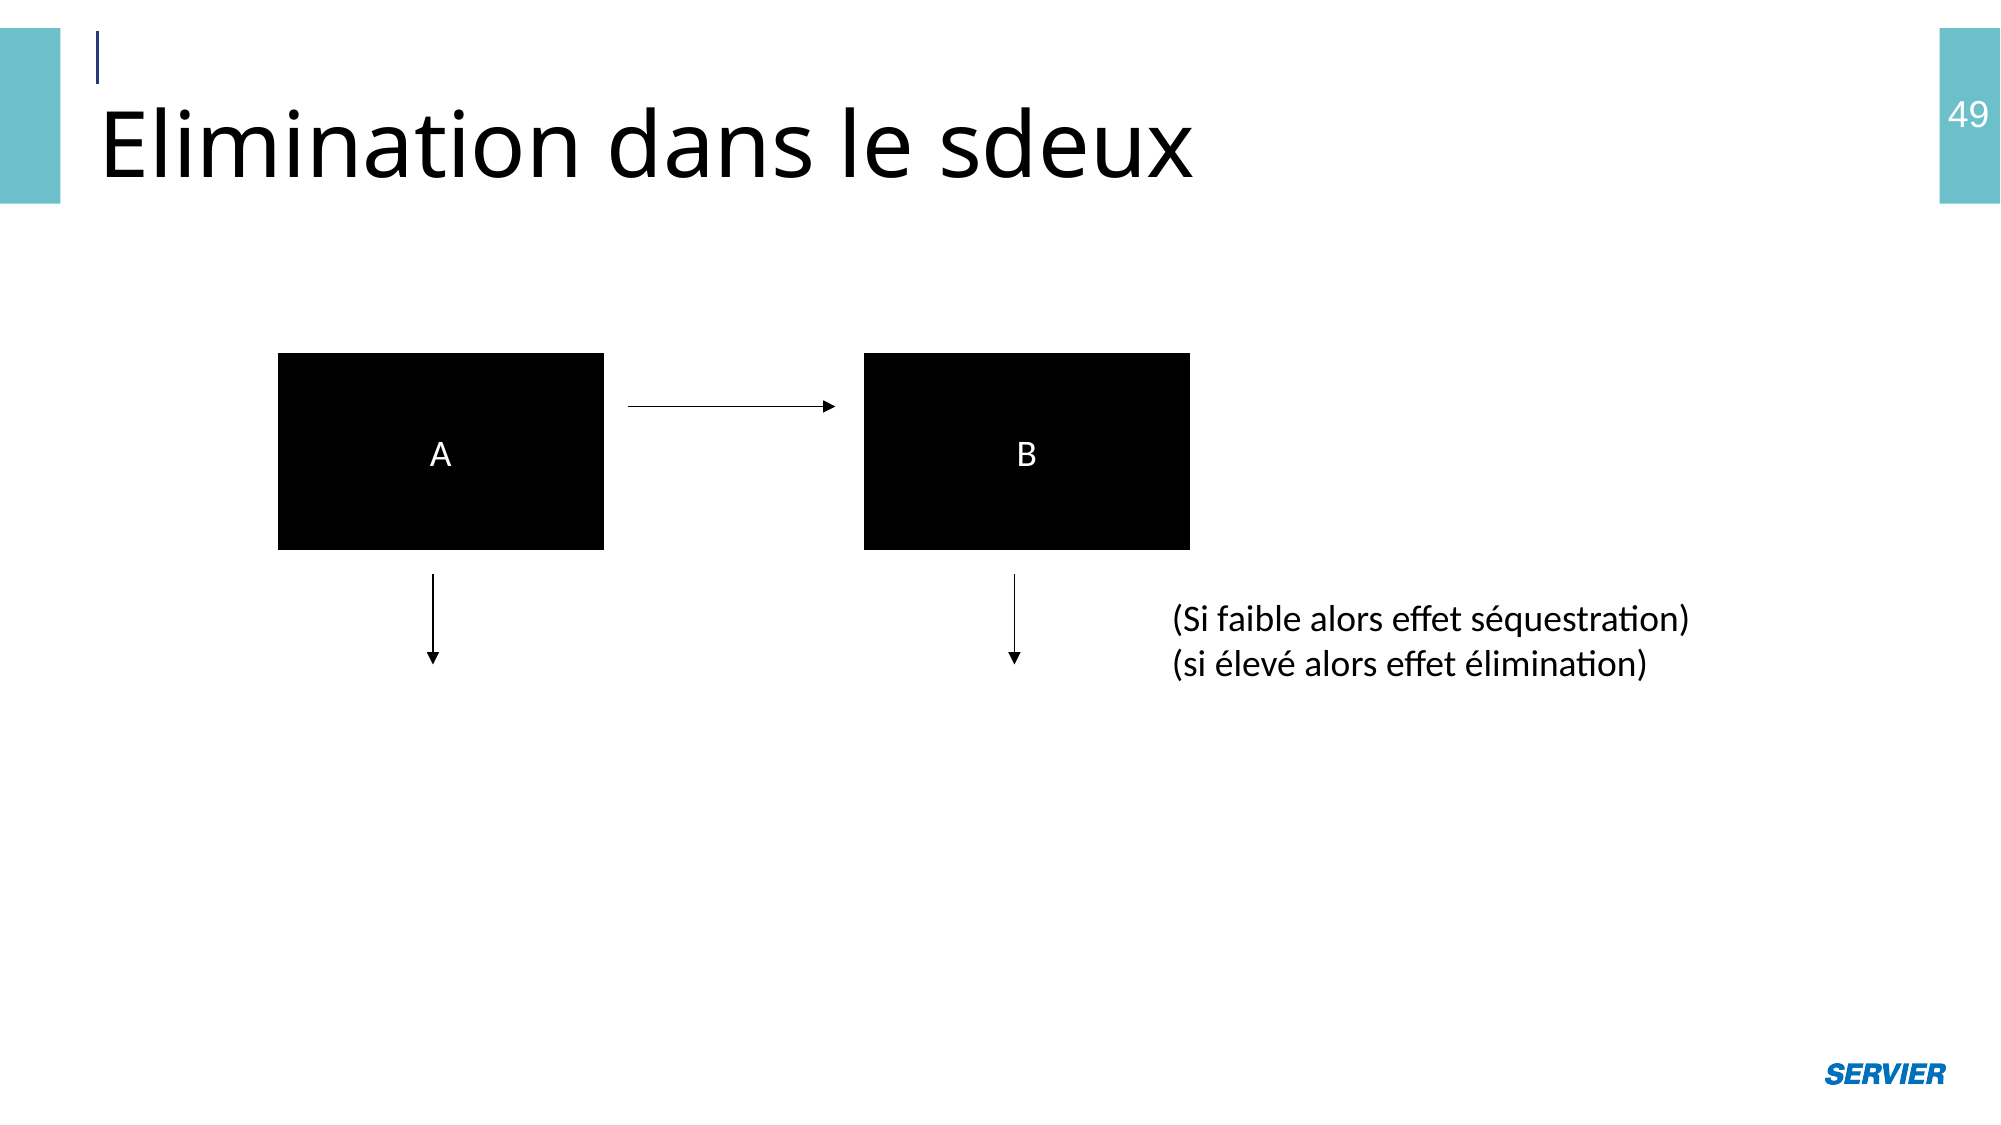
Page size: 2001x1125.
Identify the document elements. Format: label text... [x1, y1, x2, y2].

text_box (Si faible alors effet séquestration) (si élevé alors effet élimination) [1157, 586, 1706, 692]
text_box B [864, 353, 1190, 550]
text_box A [278, 353, 604, 550]
title Elimination dans le sdeux [83, 91, 1915, 204]
picture [1825, 1063, 1946, 1085]
